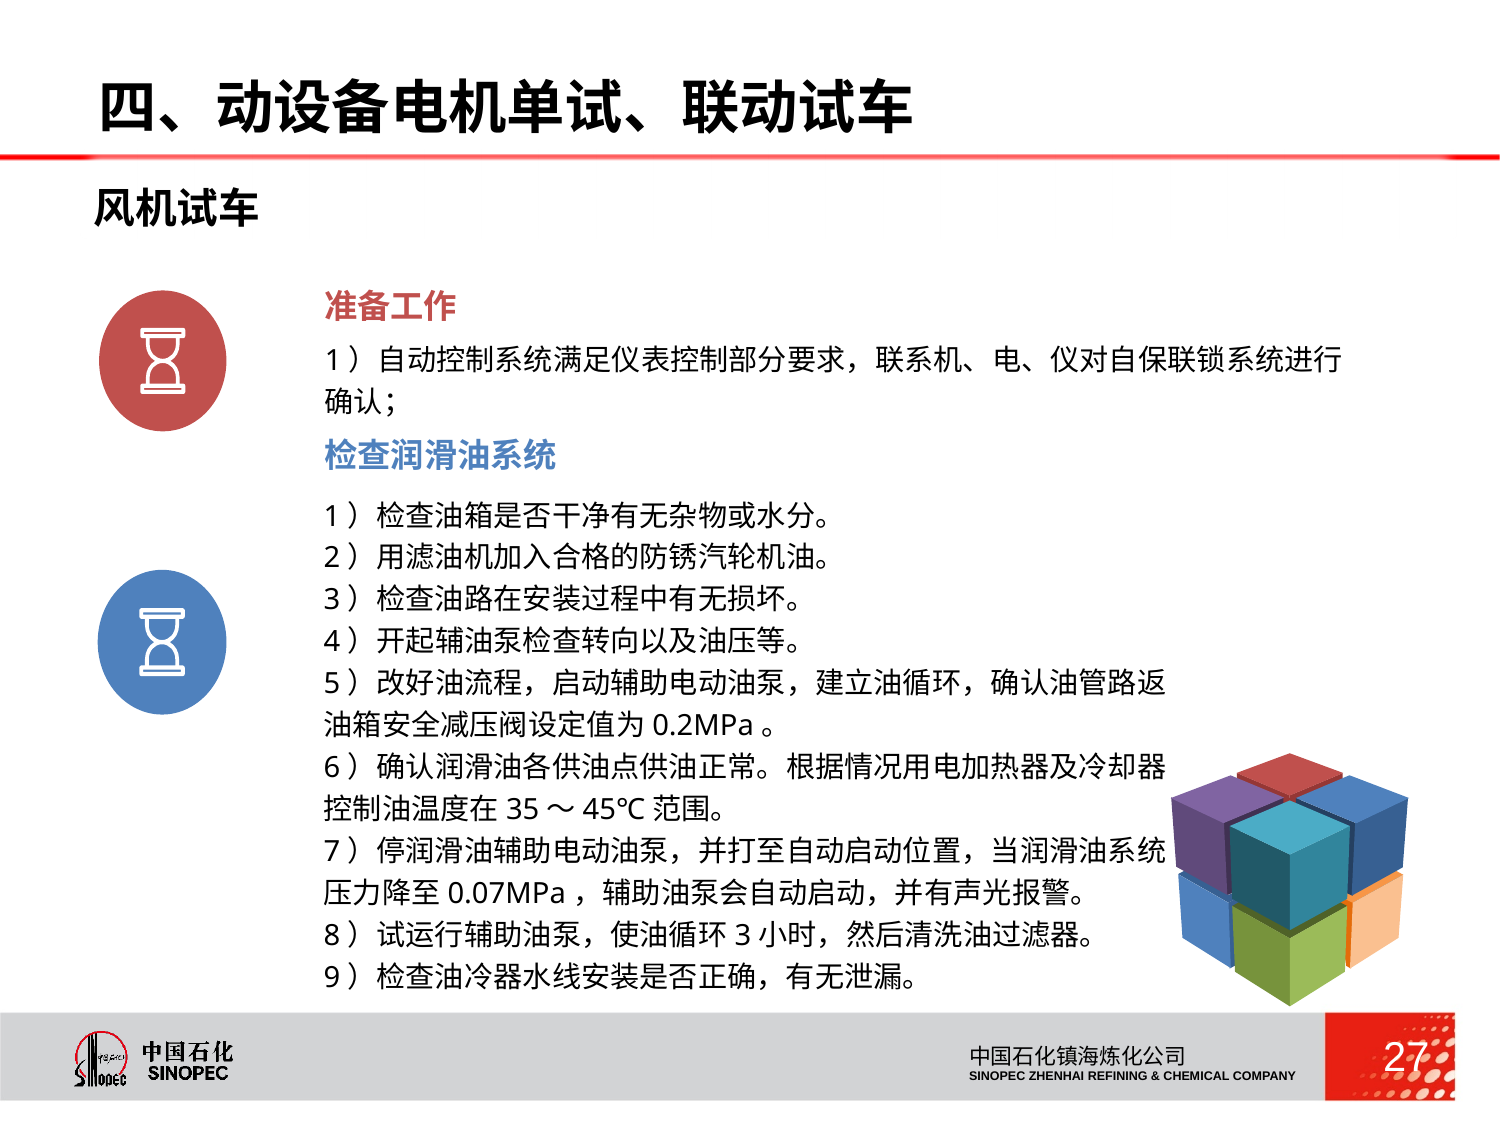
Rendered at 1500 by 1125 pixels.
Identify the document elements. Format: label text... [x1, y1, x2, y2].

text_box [135, 267, 1373, 433]
text_box [97, 580, 129, 705]
slide_number 27 [1368, 1025, 1470, 1086]
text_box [1170, 752, 1410, 1007]
text_box SINOPEC ZHENHAI REFINING & CHEMICAL COMPANY [954, 1060, 1373, 1106]
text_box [135, 440, 1201, 994]
text_box 四、动设备电机单试、联动试车 [87, 64, 1046, 144]
text_box [99, 300, 130, 421]
text_box 风机试车 [99, 170, 1442, 222]
text_box 中国石化镇海炼化公司 [954, 1034, 1317, 1060]
picture [0, 0, 1500, 1125]
